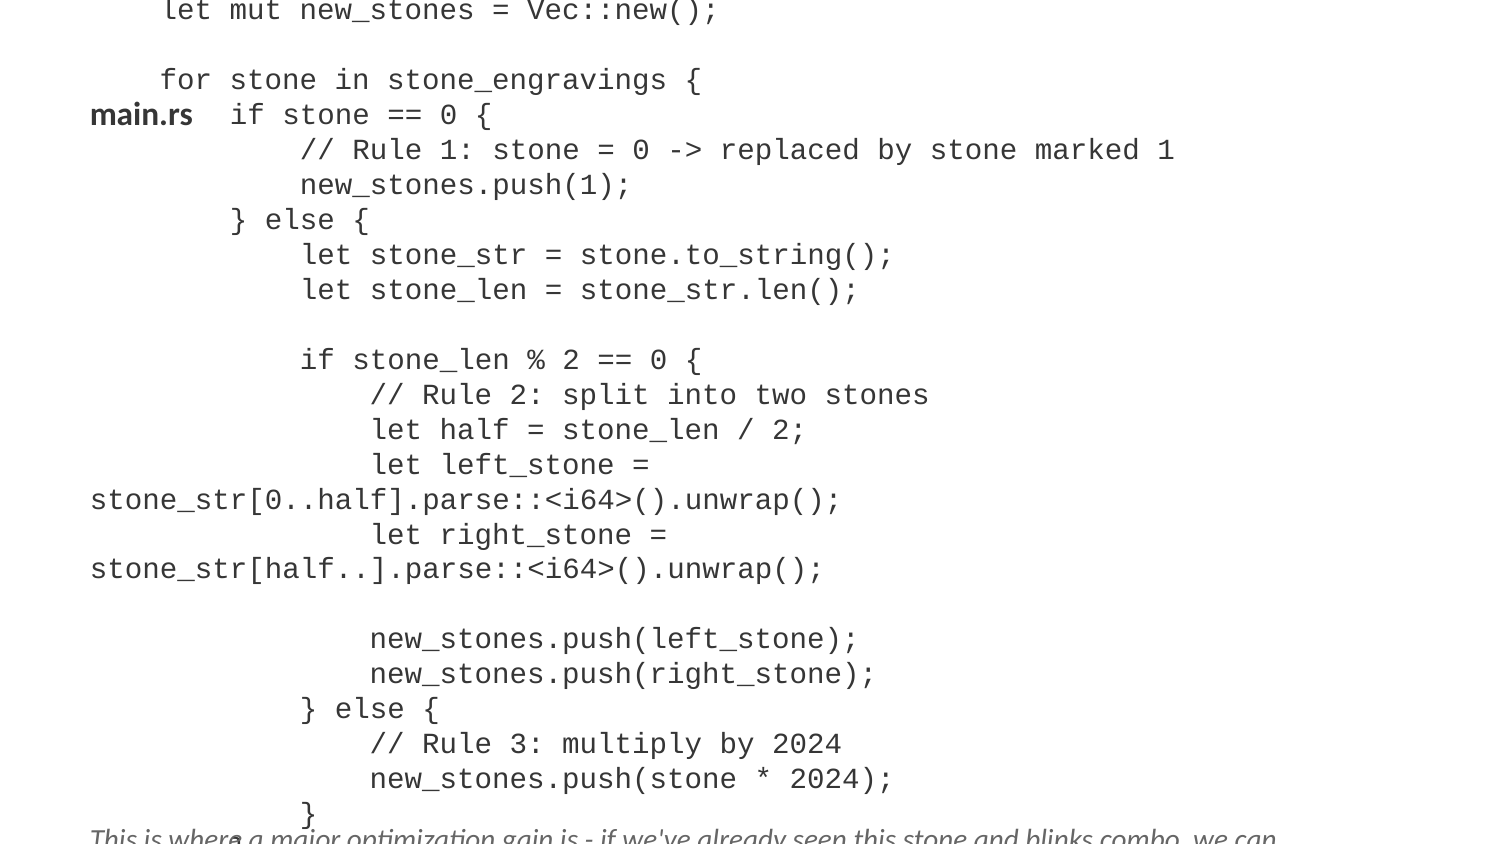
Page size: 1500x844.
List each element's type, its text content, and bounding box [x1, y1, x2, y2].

text_box main.rs [74, 74, 1425, 150]
text_box This is where a major optimization gain is - if we've already seen this stone and blinks combo, we can immediately return the count that this number of blinks results in for this stone! [74, 794, 1425, 844]
text_box use std::collections::HashMap; use std::fs::File; use std::io::{self, BufRead, BufReader}; use std::path::Path; type MemoKey = (i64, usize); // (stone_value, blinks_remaining) type MemoMap = HashMap<MemoKey, usize>; fn read_lines_as_int_arrays<P>(filename: P, sep: &str) -> io::Result<Vec<Vec<i32>>> where P: AsRef<Path>, { let file = File::open(filename)?; let reader = BufReader::new(file); let lines: Vec<Result<String, io::Error>> = reader.lines().collect(); let mut int_arrays: Vec<Vec<i32>> = Vec::new(); // split each line by the passed in sep and parse each element as an integer for line in lines { let line: String = line?; let int_array: Vec<i32> = line.split(sep).map(|x| x.parse::<i32>().unwrap()).collect(); int_arrays.push(int_array); } Ok(int_arrays) } fn main() { run_part_one(); } // First, let's implement a naive solution for Part 1 fn execute_blink(stone_engravings: Vec<i64>) -> Vec<i64> { let mut new_stones = Vec::new(); for stone in stone_engravings { if stone == 0 { // Rule 1: stone = 0 -> replaced by stone marked 1 new_stones.push(1); } else { let stone_str = stone.to_string(); let stone_len = stone_str.len(); if stone_len % 2 == 0 { // Rule 2: split into two stones let half = stone_len / 2; let left_stone = stone_str[0..half].parse::<i64>().unwrap(); let right_stone = stone_str[half..].parse::<i64>().unwrap(); new_stones.push(left_stone); new_stones.push(right_stone); } else { // Rule 3: multiply by 2024 new_stones.push(stone * 2024); } } } new_stones } pub fn run_part_one() -> std::io::Result<()> { let input = read_lines_as_int_arrays("src/day_11/input.txt", "")?; let initial_stone_engravings: Vec<i64> = input[0].iter().map(|&x| x as i64).collect(); let mut stone_engravings = initial_stone_engravings.clone(); for _ in 0..25 { stone_engravings = execute_blink(stone_engravings); } println!("Count of stones after 25 blinks: {}", stone_engravings.len()); Ok(()) } fn count_stones_recursive(stone: i64, blinks: usize, memo: &mut MemoMap) -> usize { if blinks == 0 { return 1; } let key = (stone, blinks); if let Some(&count) = memo.get(&key) { return count; } let result = if stone == 0 { count_stones_recursive(1, blinks - 1, memo) } else { let digit_count = stone.to_string().len(); if digit_count % 2 == 0 { let stone_str = stone.to_string(); let half = digit_count / 2; let left = stone_str[..half].parse::<i64>().unwrap(); let right = stone_str[half..].parse::<i64>().unwrap(); count_stones_recursive(left, blinks - 1, memo) + count_stones_recursive(right, blinks - 1, memo) } else { count_stones_recursive(stone * 2024, blinks - 1, memo) [74, 179, 1425, 780]
